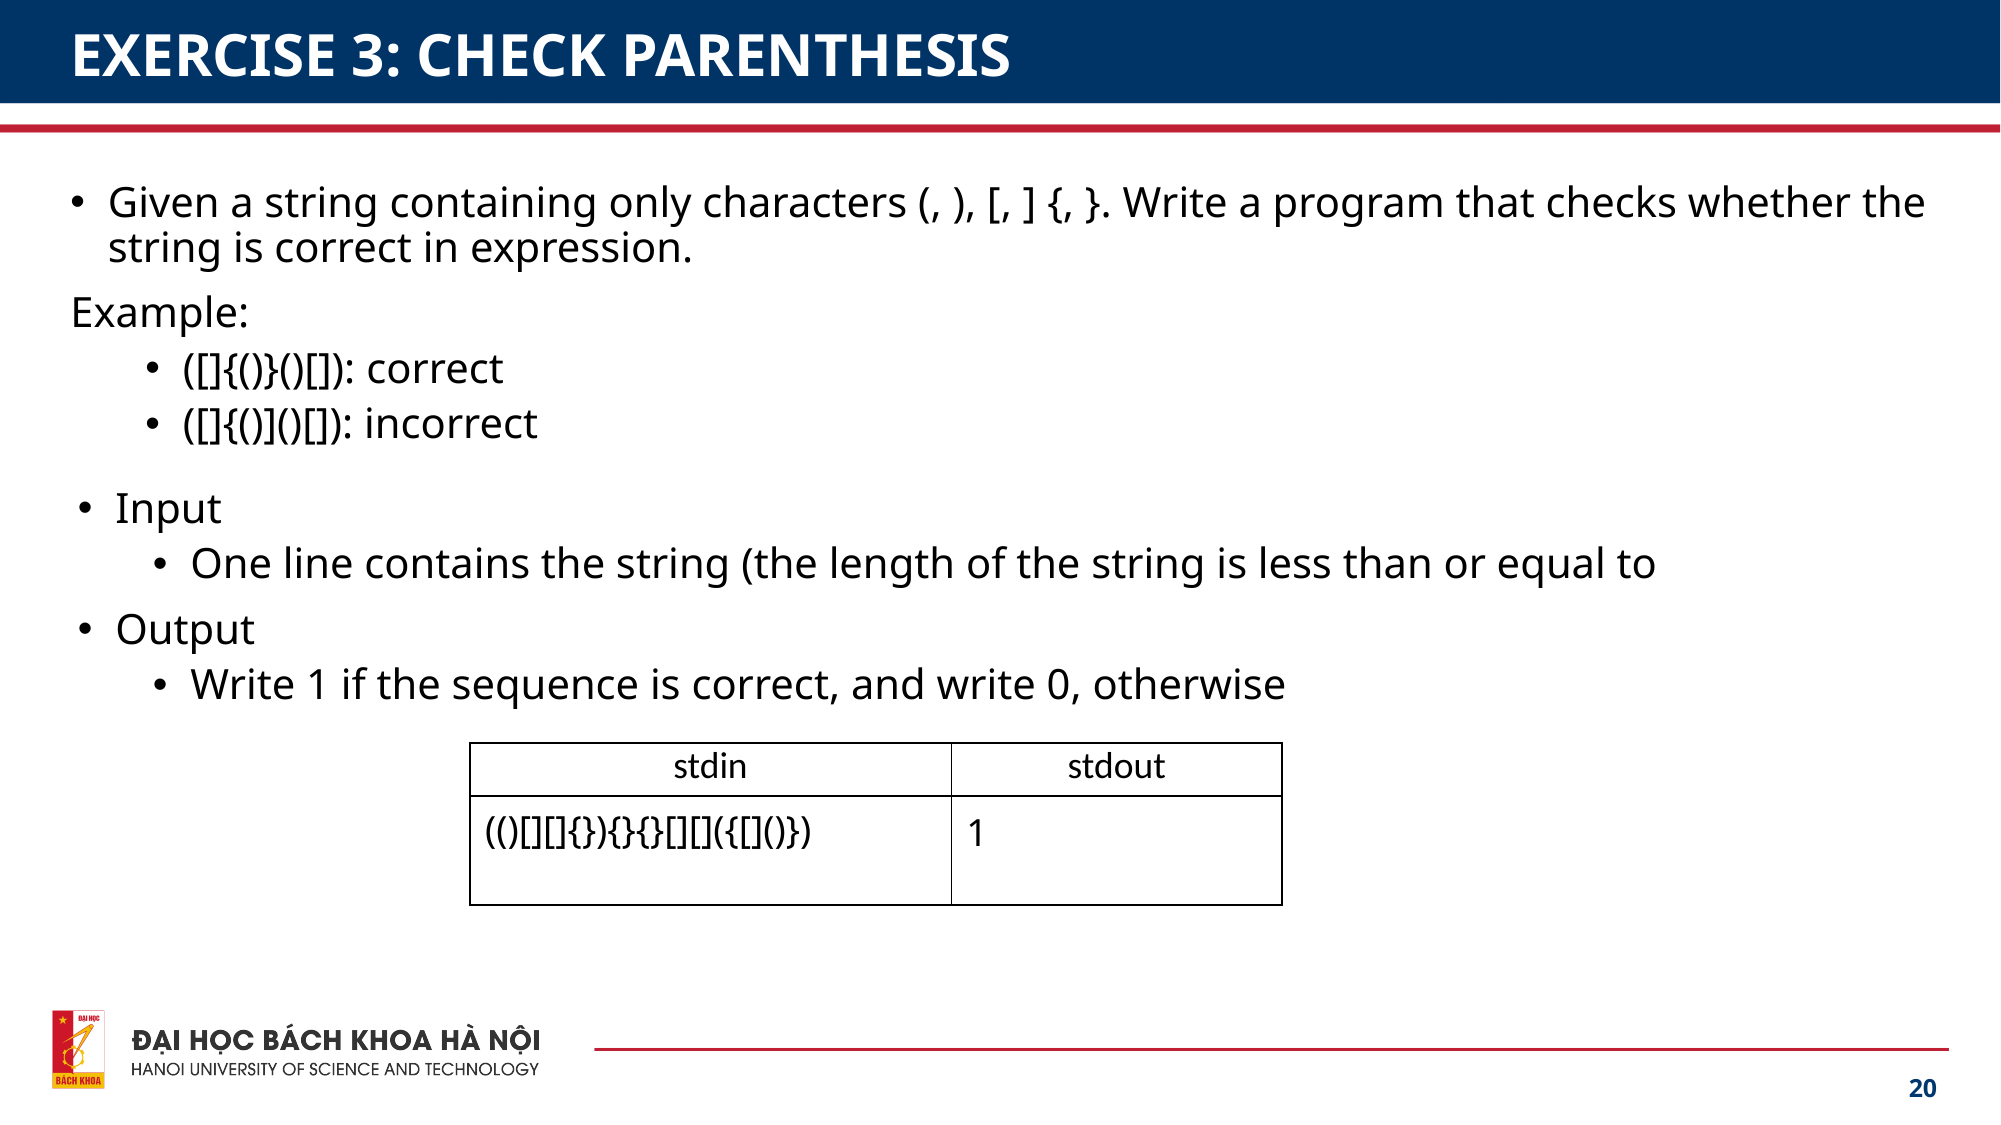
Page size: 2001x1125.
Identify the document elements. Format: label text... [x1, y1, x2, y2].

table_header stdin [471, 744, 951, 795]
slide_number 20 [1502, 1065, 1953, 1125]
table_header stdout [952, 744, 1281, 795]
picture [0, 0, 2001, 1125]
table_cell 1 [952, 797, 1281, 904]
table_cell (()[][]{}){}{}[][]({[]()}) [471, 797, 951, 904]
title EXERCISE 3: CHECK PARENTHESIS [55, 18, 1945, 90]
list Given a string containing only characters (, ), [, ] {, }. Write a program that checks whether the string is correct in expression. Example: ([]{()}()[]): correct ([]{()]()[]): incorrect [55, 173, 1945, 979]
